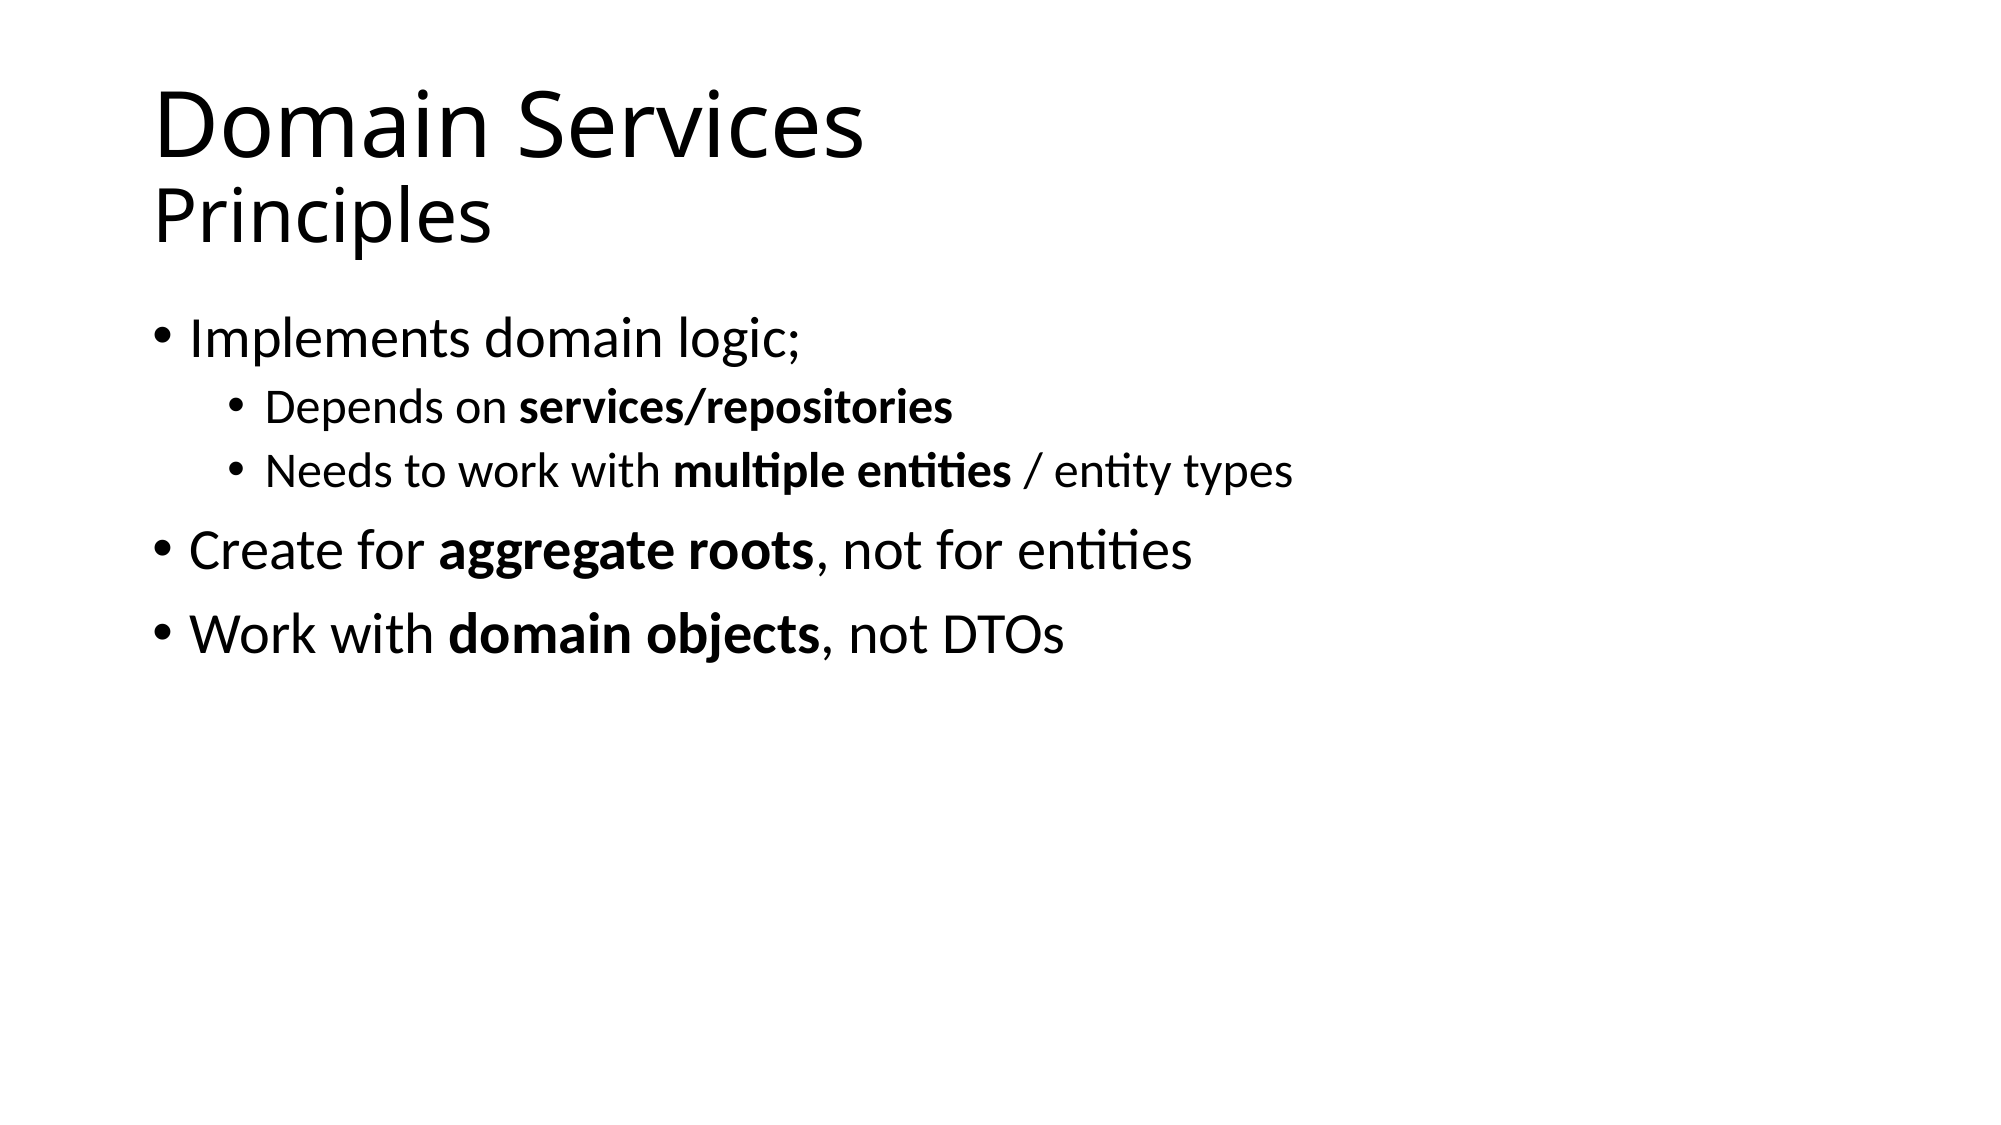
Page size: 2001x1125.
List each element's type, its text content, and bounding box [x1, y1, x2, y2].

list Implements domain logic; Depends on services/repositories Needs to work with multiple entities / entity types Create for aggregate roots, not for entities Work with domain objects, not DTOs [137, 299, 1863, 1014]
title Domain Services Principles [137, 59, 1863, 278]
